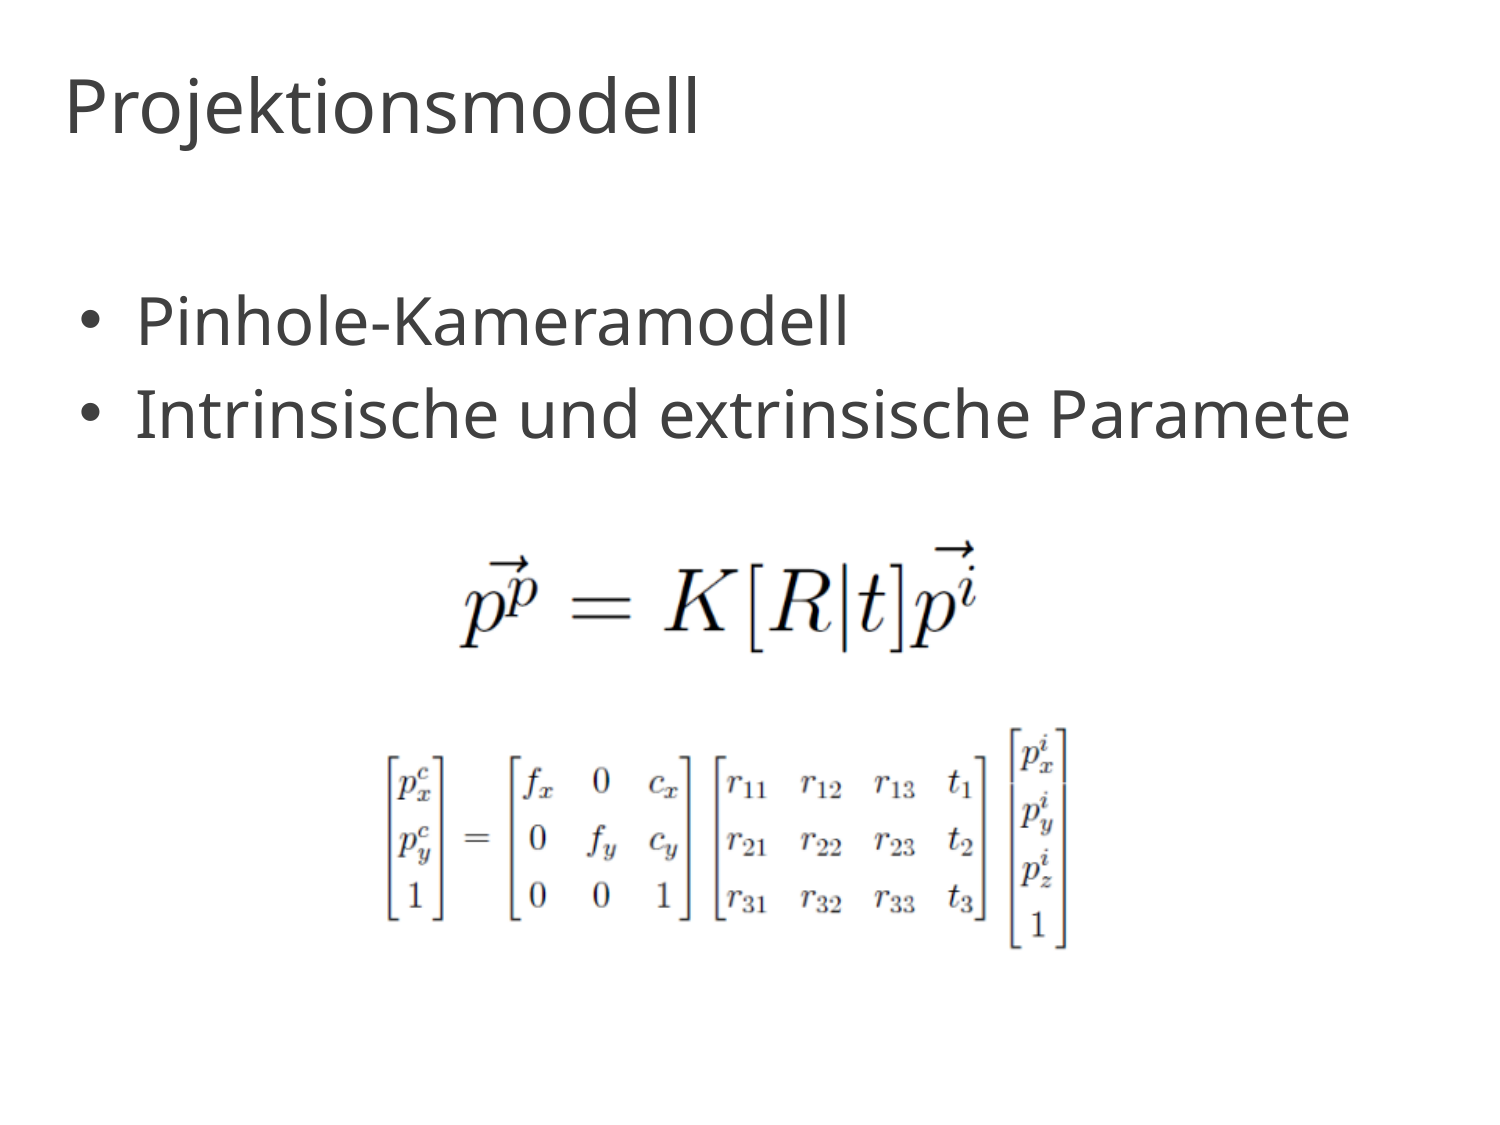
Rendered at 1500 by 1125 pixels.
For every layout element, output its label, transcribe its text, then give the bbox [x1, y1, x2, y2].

list Pinhole-Kameramodell Intrinsische und extrinsische Paramete [63, 270, 1453, 1015]
title Projektionsmodell [63, 59, 1453, 247]
picture [260, 502, 1185, 1002]
